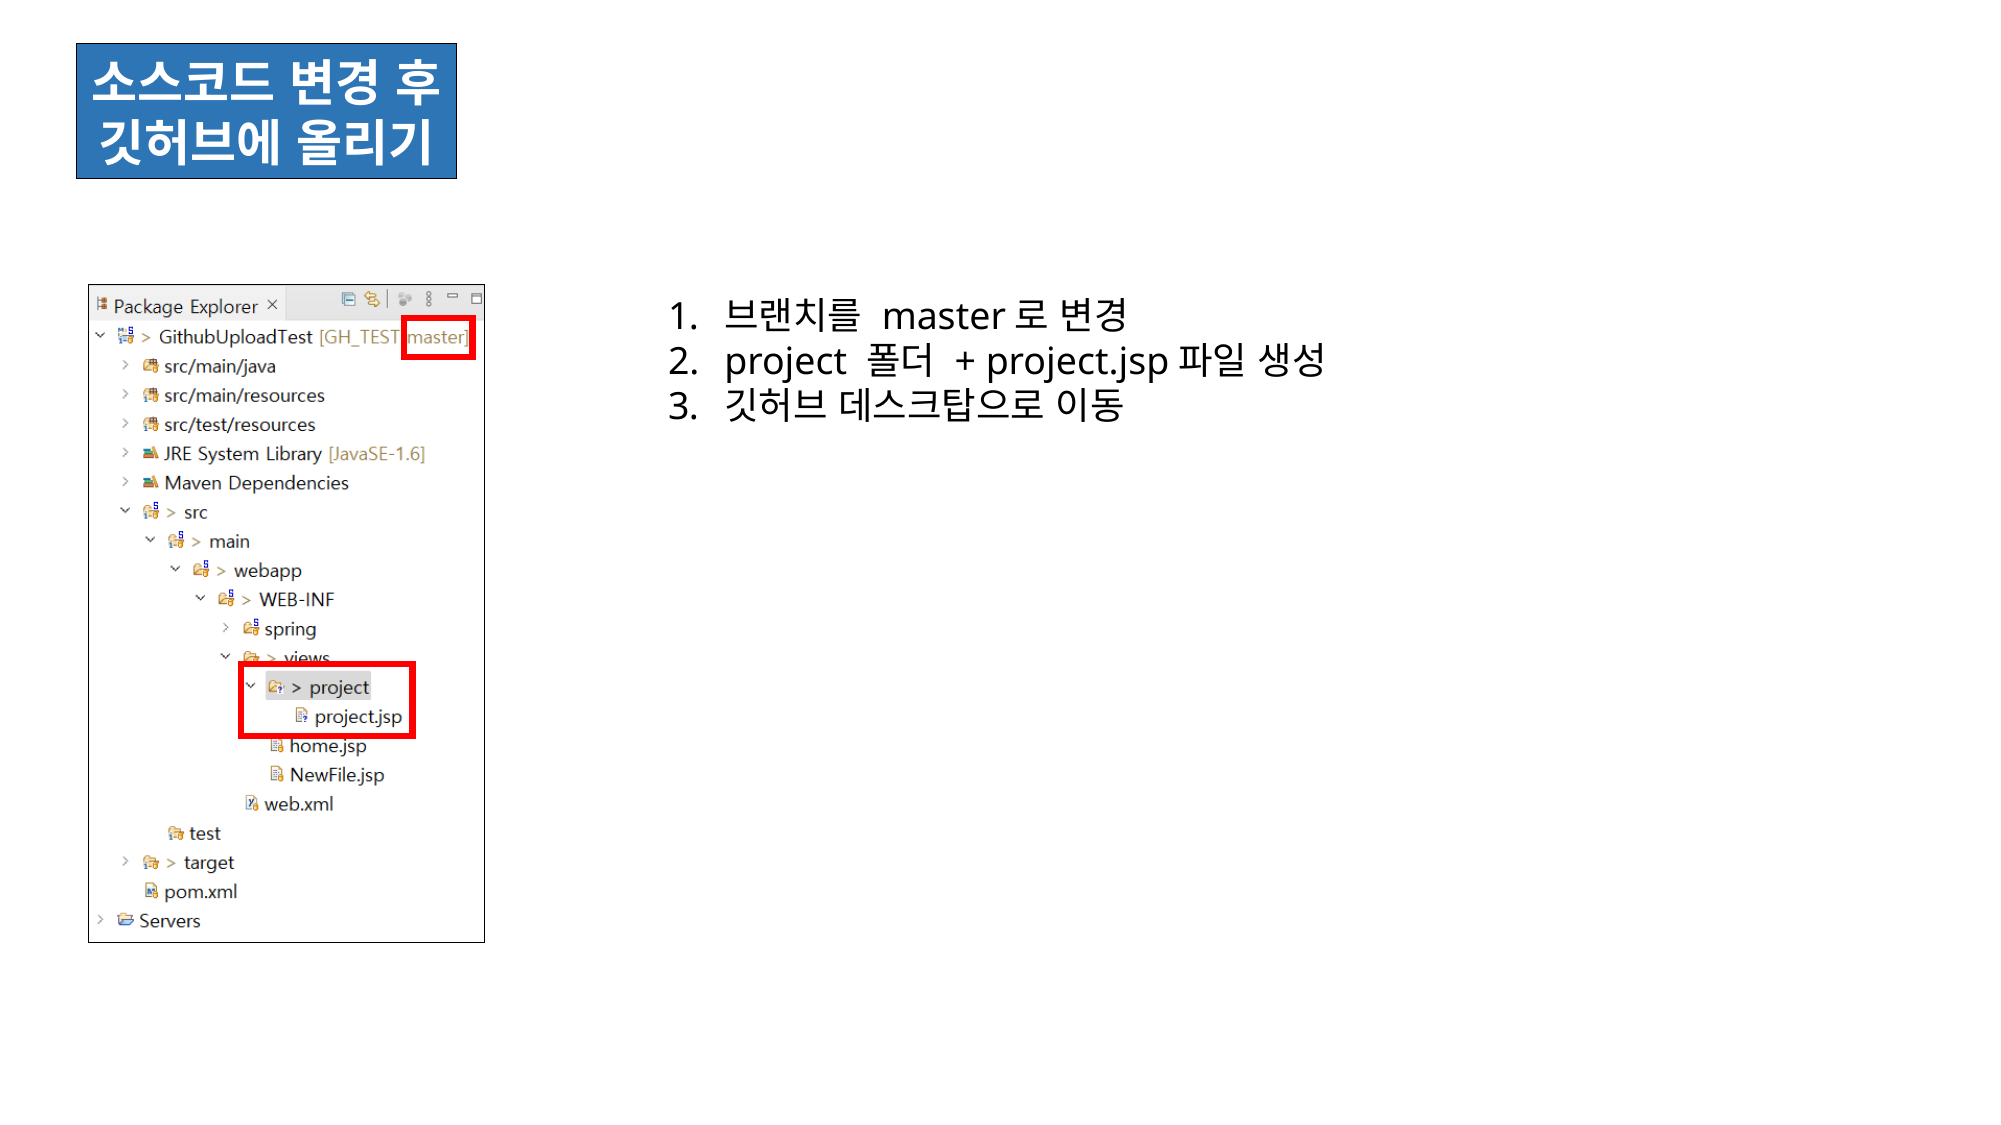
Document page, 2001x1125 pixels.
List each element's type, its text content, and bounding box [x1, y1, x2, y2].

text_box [88, 284, 485, 943]
text_box 브랜치를 master로 변경 project 폴더 + project.jsp파일 생성 깃허브 데스크탑으로 이동 [653, 284, 1353, 434]
text_box 소스코드 변경 후 깃허브에 올리기 [76, 43, 457, 179]
